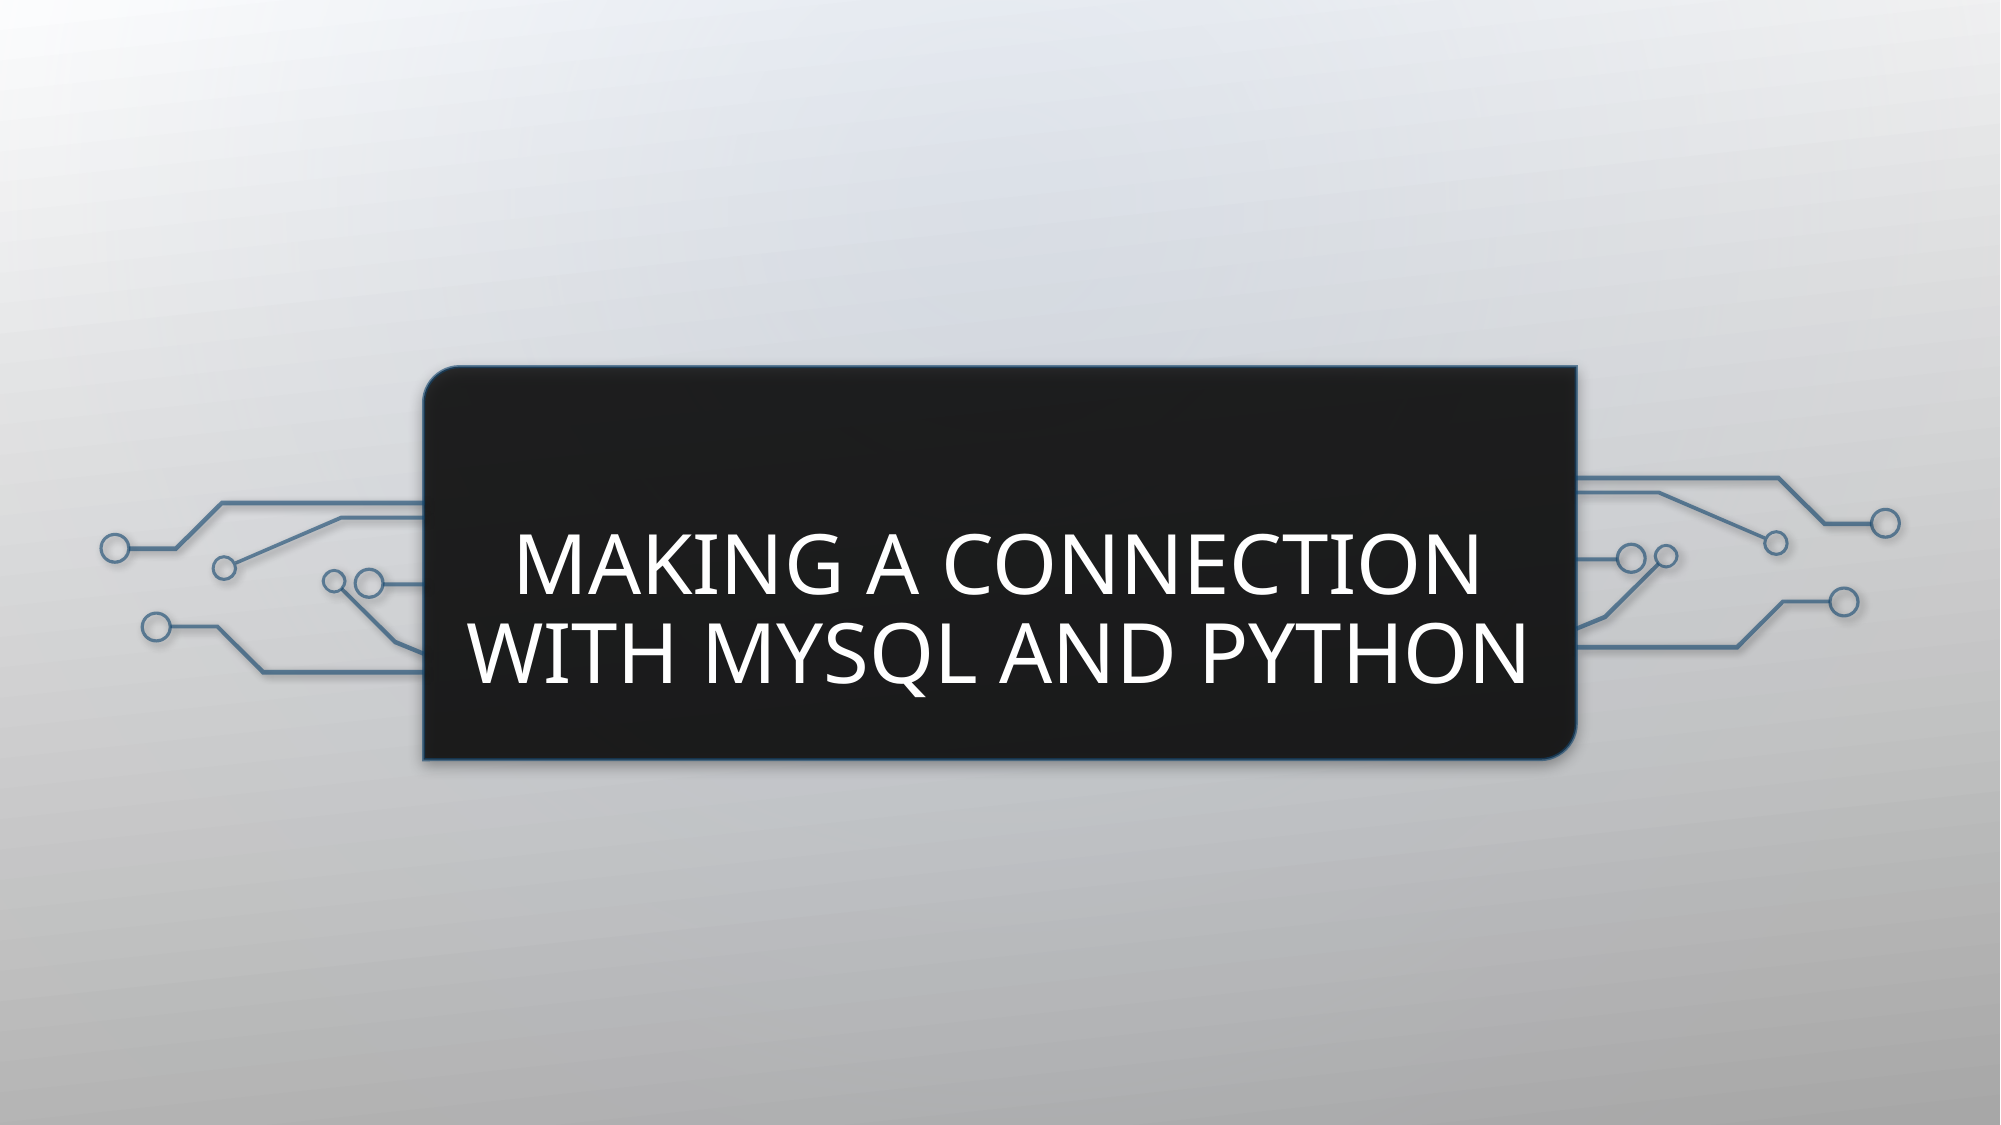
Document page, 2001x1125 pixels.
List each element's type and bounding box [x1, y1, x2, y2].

text_box [99, 475, 1902, 675]
text_box [0, 0, 2000, 1125]
